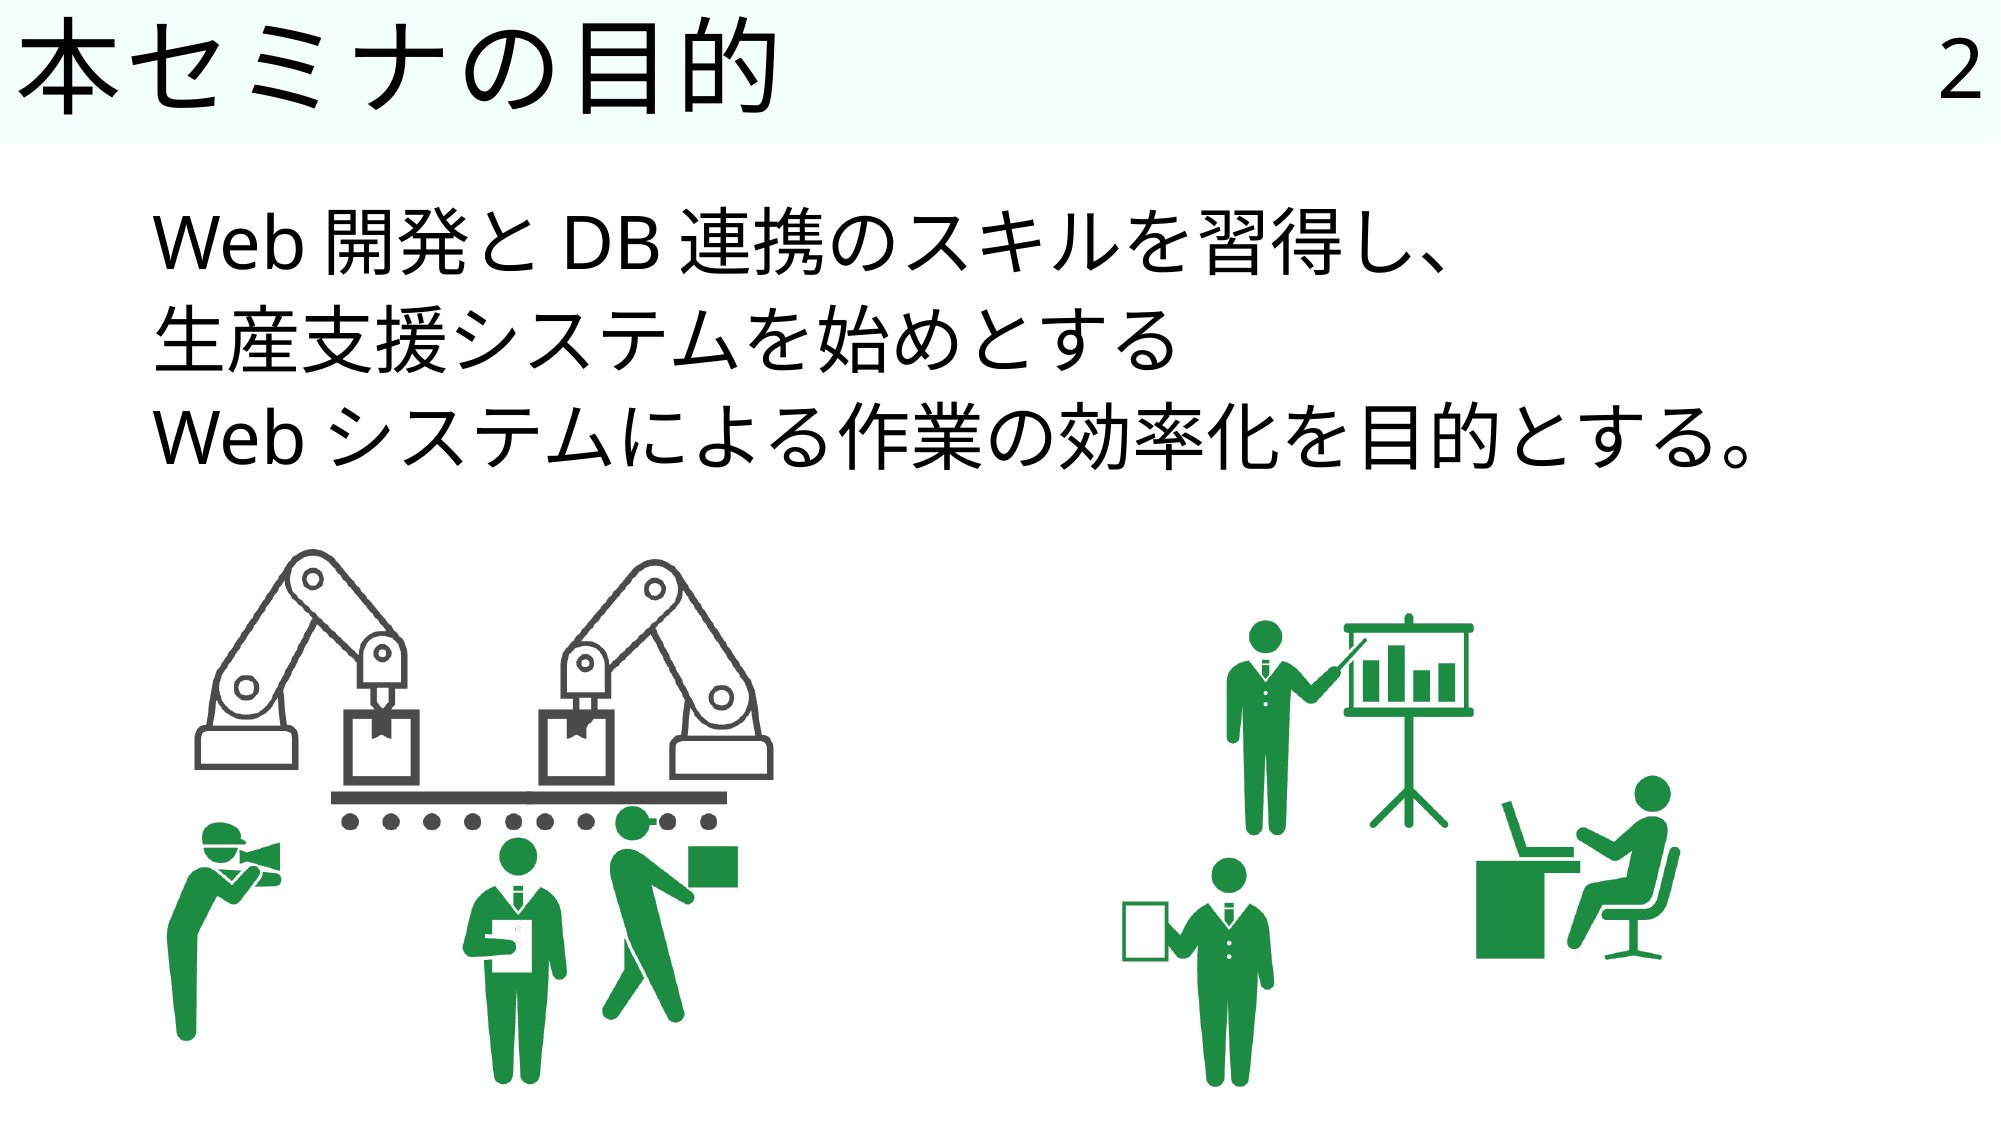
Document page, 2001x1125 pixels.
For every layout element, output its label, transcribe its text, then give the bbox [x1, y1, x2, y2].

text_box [160, 549, 807, 1120]
picture [1050, 585, 1730, 1120]
slide_number 2 [1775, 0, 2000, 144]
list Web開発とDB連携のスキルを習得し、 生産支援システムを始めとする Webシステムによる作業の効率化を目的とする。 [137, 179, 1863, 550]
title 本セミナの目的 [0, 0, 1775, 144]
